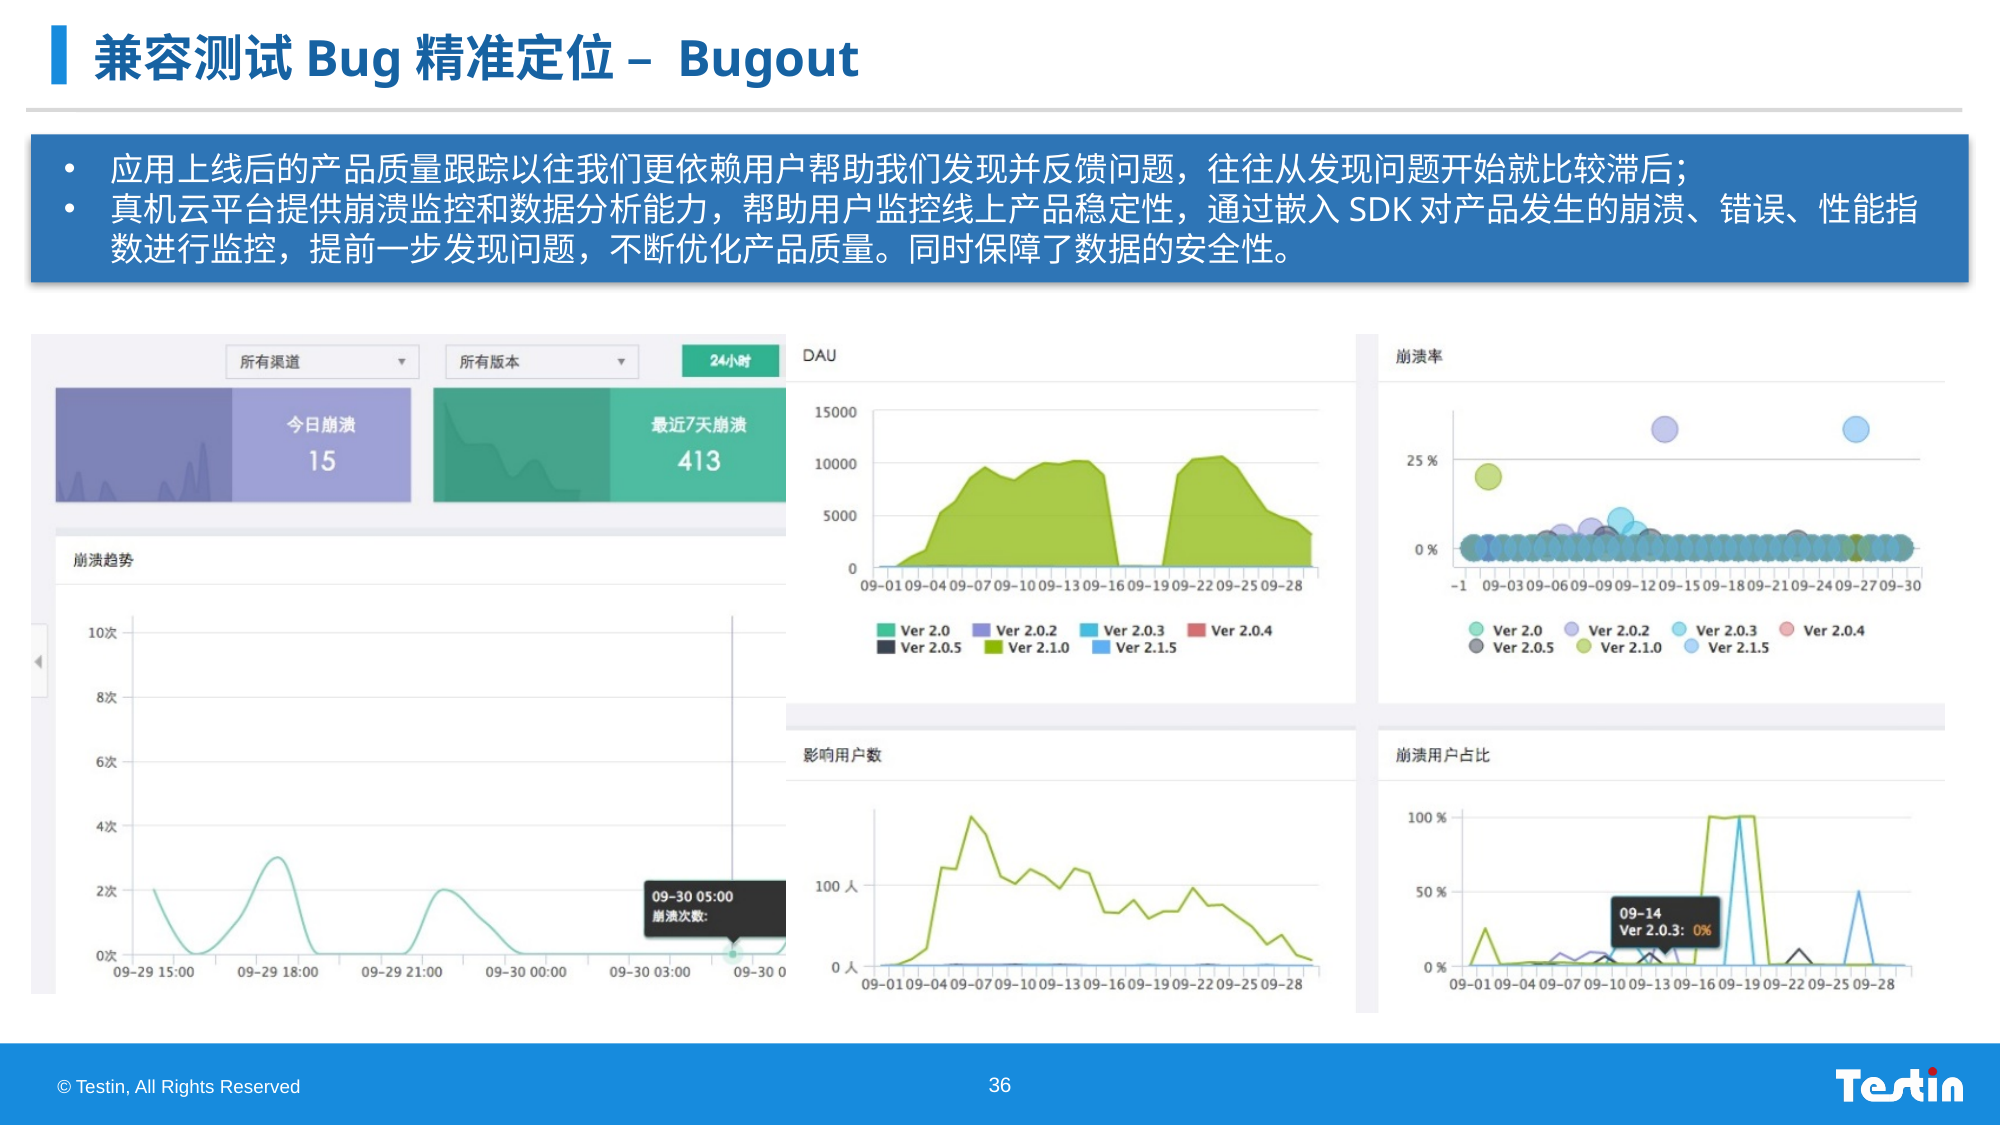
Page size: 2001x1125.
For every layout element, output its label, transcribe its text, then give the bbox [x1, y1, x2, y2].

title 兼容测试Bug精准定位 – Bugout [78, 19, 1998, 105]
slide_number 36 [954, 1042, 1046, 1125]
text_box 应用上线后的产品质量跟踪以往我们更依赖用户帮助我们发现并反馈问题，往往从发现问题开始就比较滞后； 真机云平台提供崩溃监控和数据分析能力，帮助用户监控线上产品稳定性，通过嵌入SDK对产品发生的崩溃、错误、性能指数进行监控，提前一步发现问题，不断优化产品质量。同时保障了数据的安全性。 [28, 131, 1972, 286]
picture [30, 333, 1945, 1013]
picture [1836, 1067, 1963, 1102]
footer © Testin, All Rights Reserved [42, 1067, 851, 1123]
